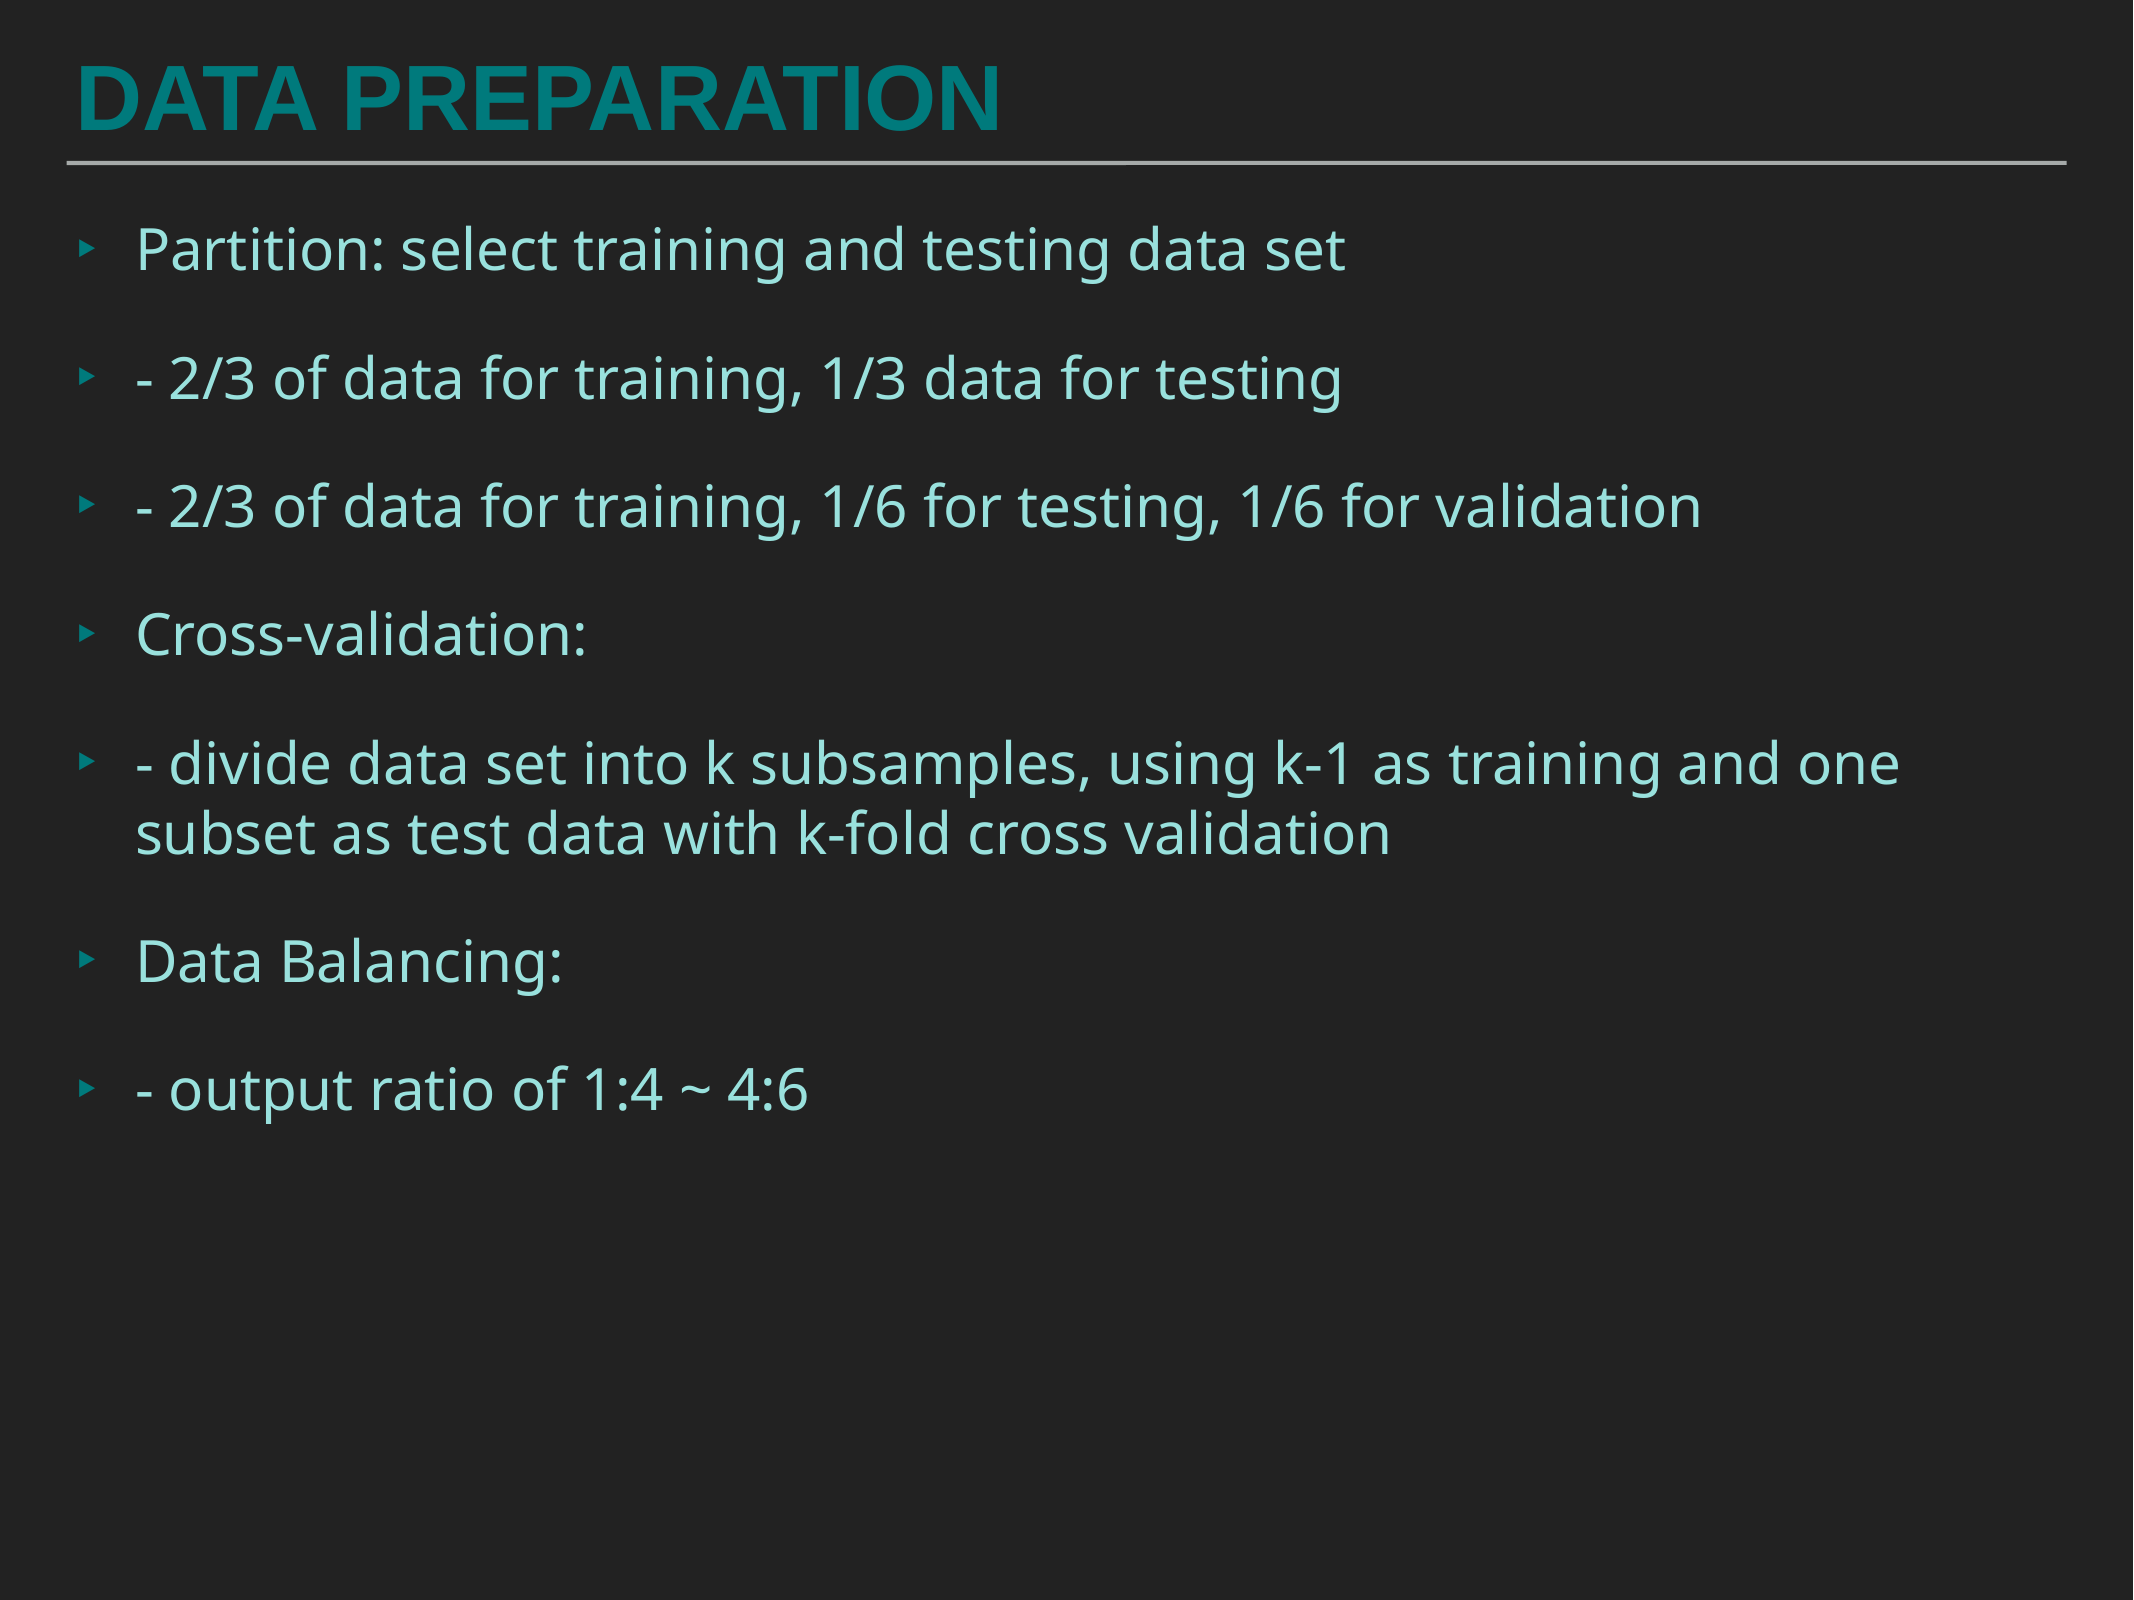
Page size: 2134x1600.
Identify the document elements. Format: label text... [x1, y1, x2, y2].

list Partition: select training and testing data set - 2/3 of data for training, 1/3 data for testing - 2/3 of data for training, 1/6 for testing, 1/6 for validation Cross-validation: - divide data set into k subsamples, using k-1 as training and one subset as test data with k-fold cross validation Data Balancing: - output ratio of 1:4 ~ 4:6 [66, 203, 2068, 1453]
title DATA preparation [66, 50, 2068, 171]
